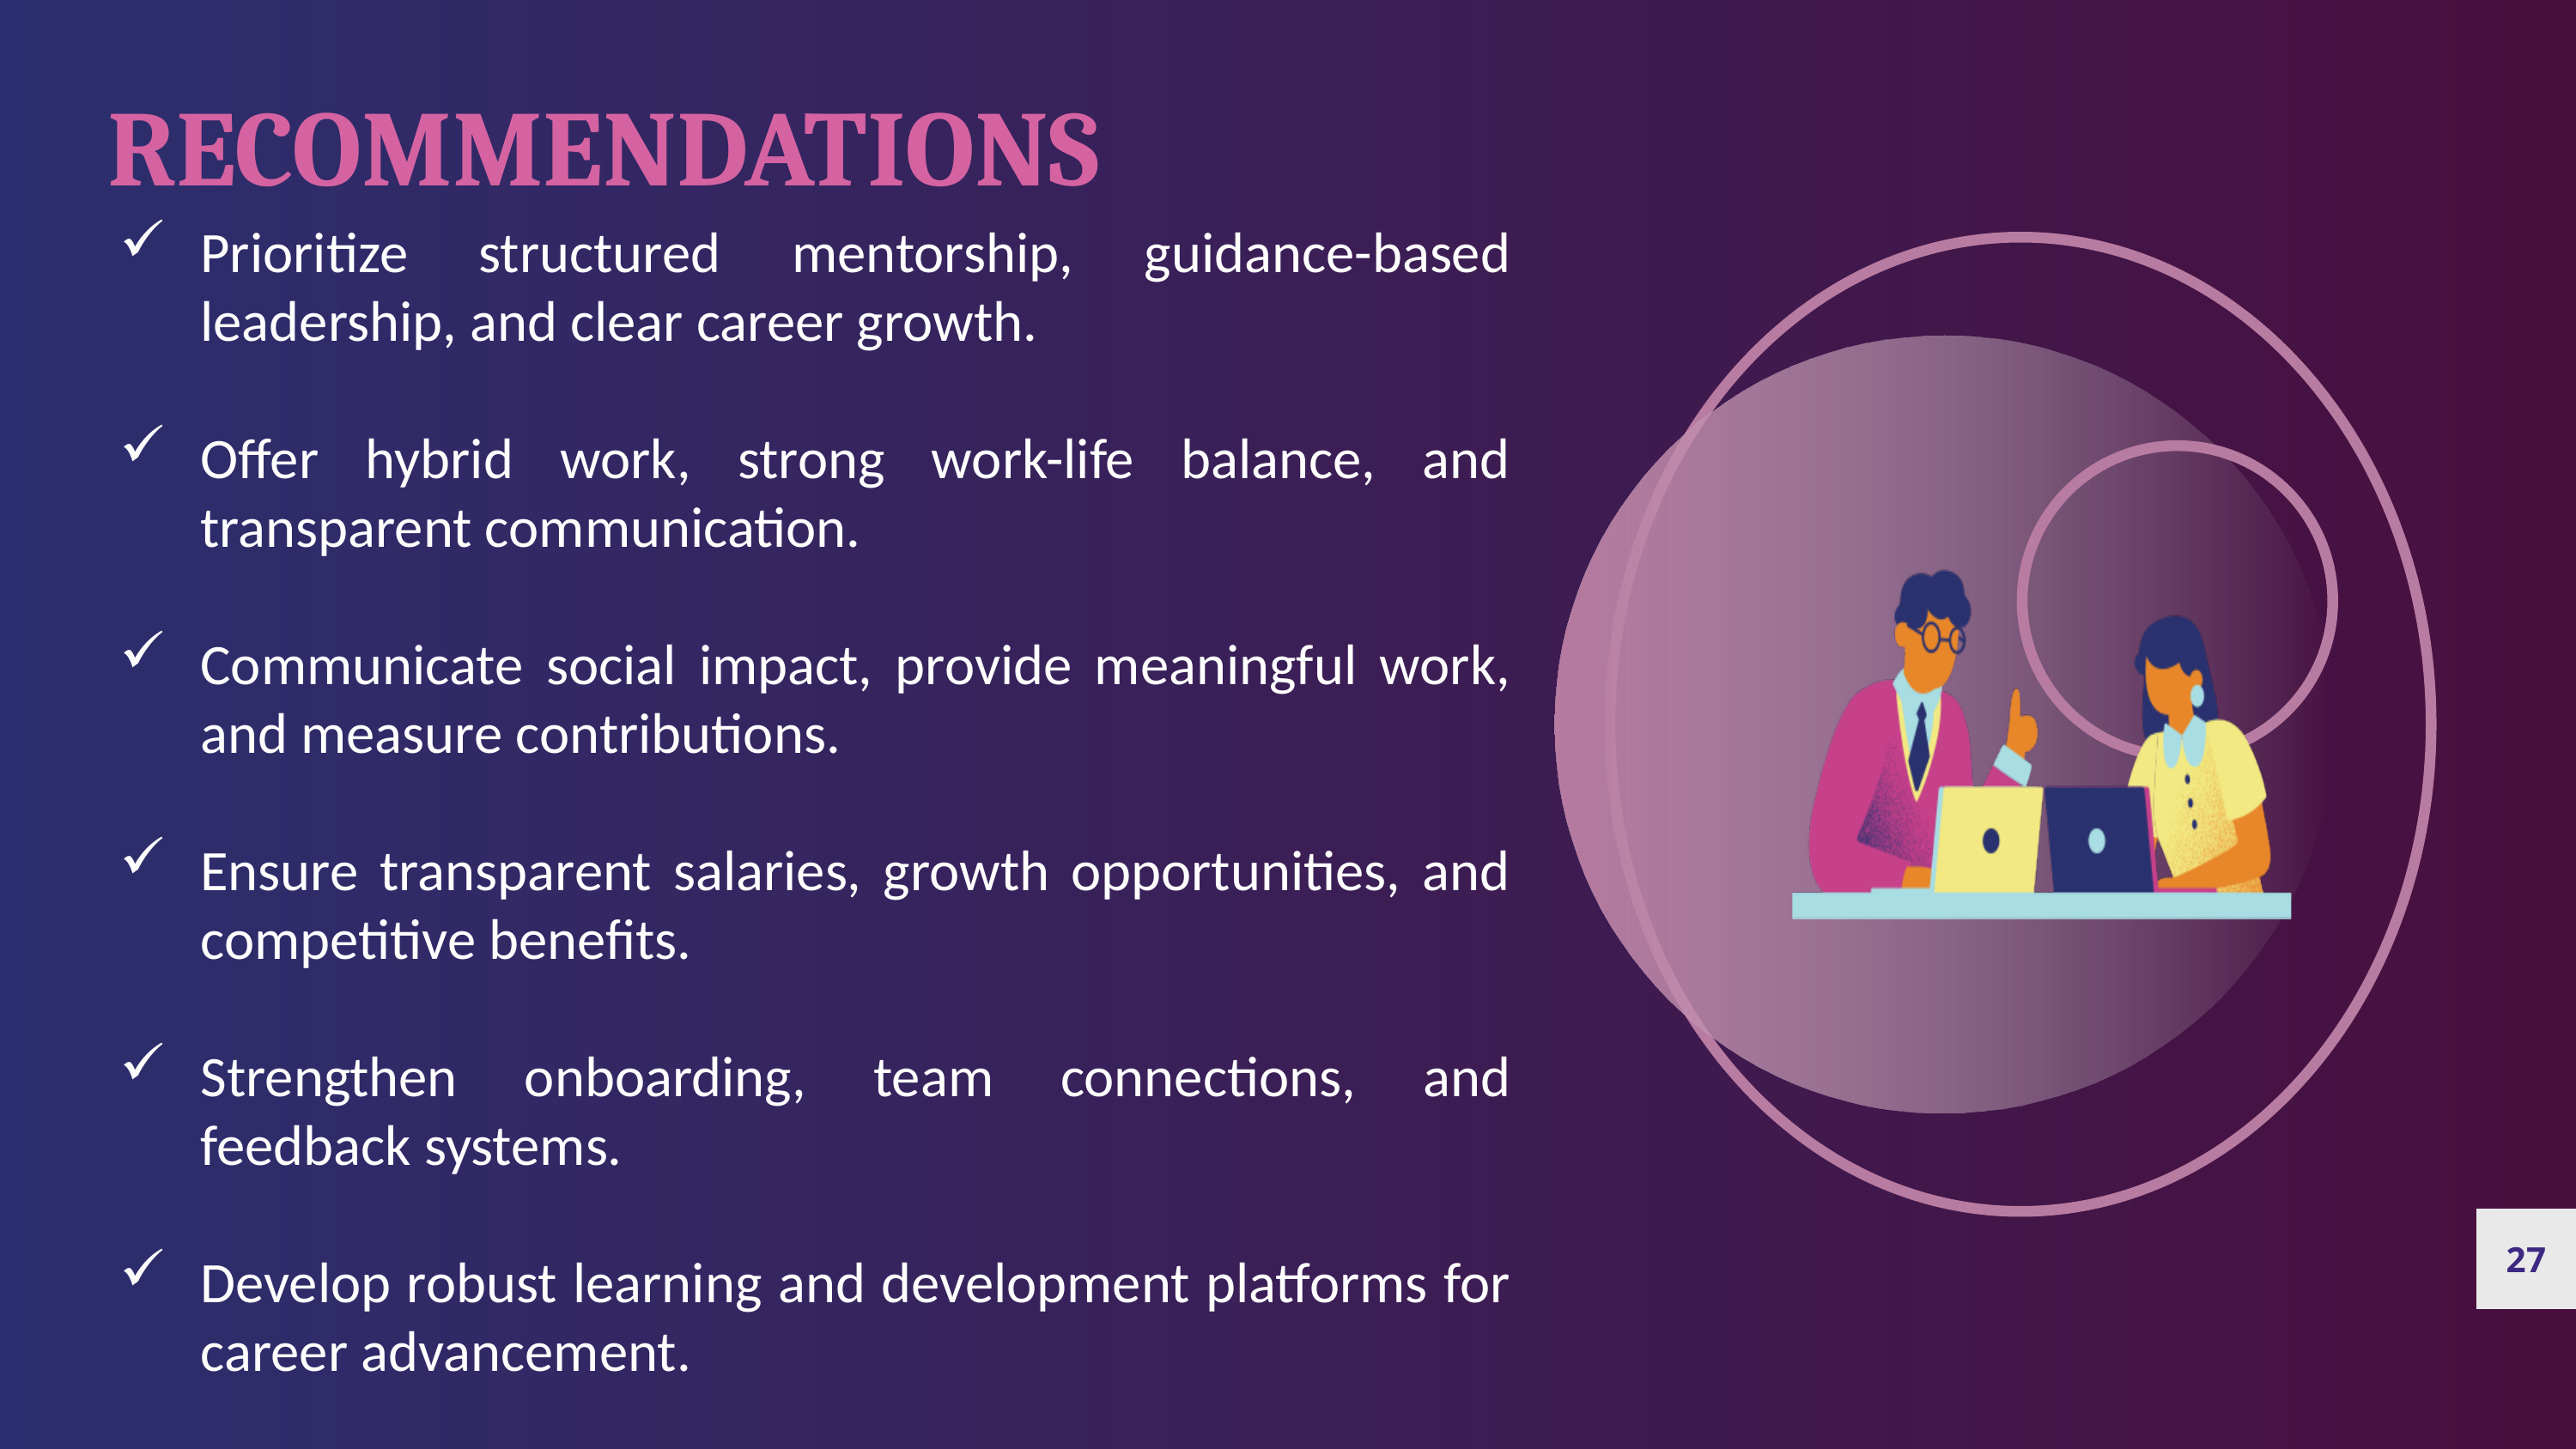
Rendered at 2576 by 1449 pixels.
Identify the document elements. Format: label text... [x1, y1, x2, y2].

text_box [1554, 335, 2333, 1113]
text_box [2476, 1209, 2576, 1309]
text_box Prioritize structured mentorship, guidance-based leadership, and clear career growth. Offer hybrid work, strong work-life balance, and transparent communication. Communicate social impact, provide meaningful work, and measure contributions. Ensure transparent salaries, growth opportunities, and competitive benefits. Strengthen onboarding, team connections, and feedback systems. Develop robust learning and development platforms for career advancement. [106, 209, 1524, 1389]
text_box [1609, 236, 2432, 1212]
text_box RECOMMENDATIONS [106, 58, 1653, 208]
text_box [2021, 445, 2333, 757]
